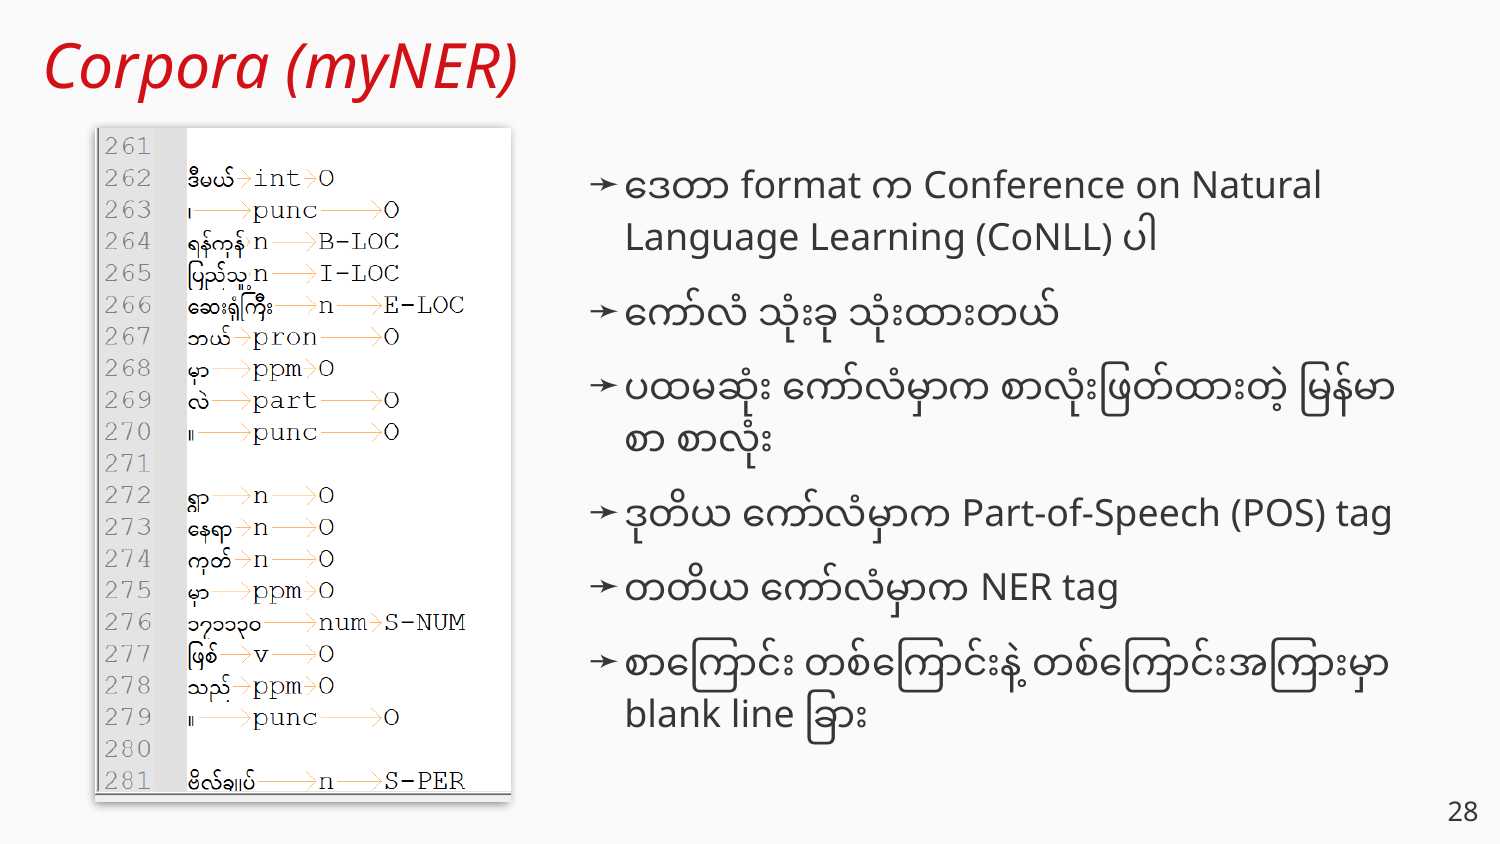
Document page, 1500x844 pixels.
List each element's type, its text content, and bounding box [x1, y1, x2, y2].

picture [95, 127, 511, 802]
title Corpora (myNER) [41, 34, 986, 176]
list ဒေတာ format က Conference on Natural Language Learning (CoNLL) ပါ ကော်လံ သုံးခု သုံးထားတယ် ပထမဆုံး ကော်လံမှာက စာလုံးဖြတ်ထားတဲ့ မြန်မာစာ စာလုံး ဒုတိယ ကော်လံမှာက Part-of-Speech (POS) tag တတိယ ကော်လံမှာက NER tag စာကြောင်း တစ်ကြောင်းနဲ့ တစ်ကြောင်းအကြားမှာ blank line ခြား [571, 139, 1419, 790]
slide_number ‹#› [1403, 779, 1494, 844]
